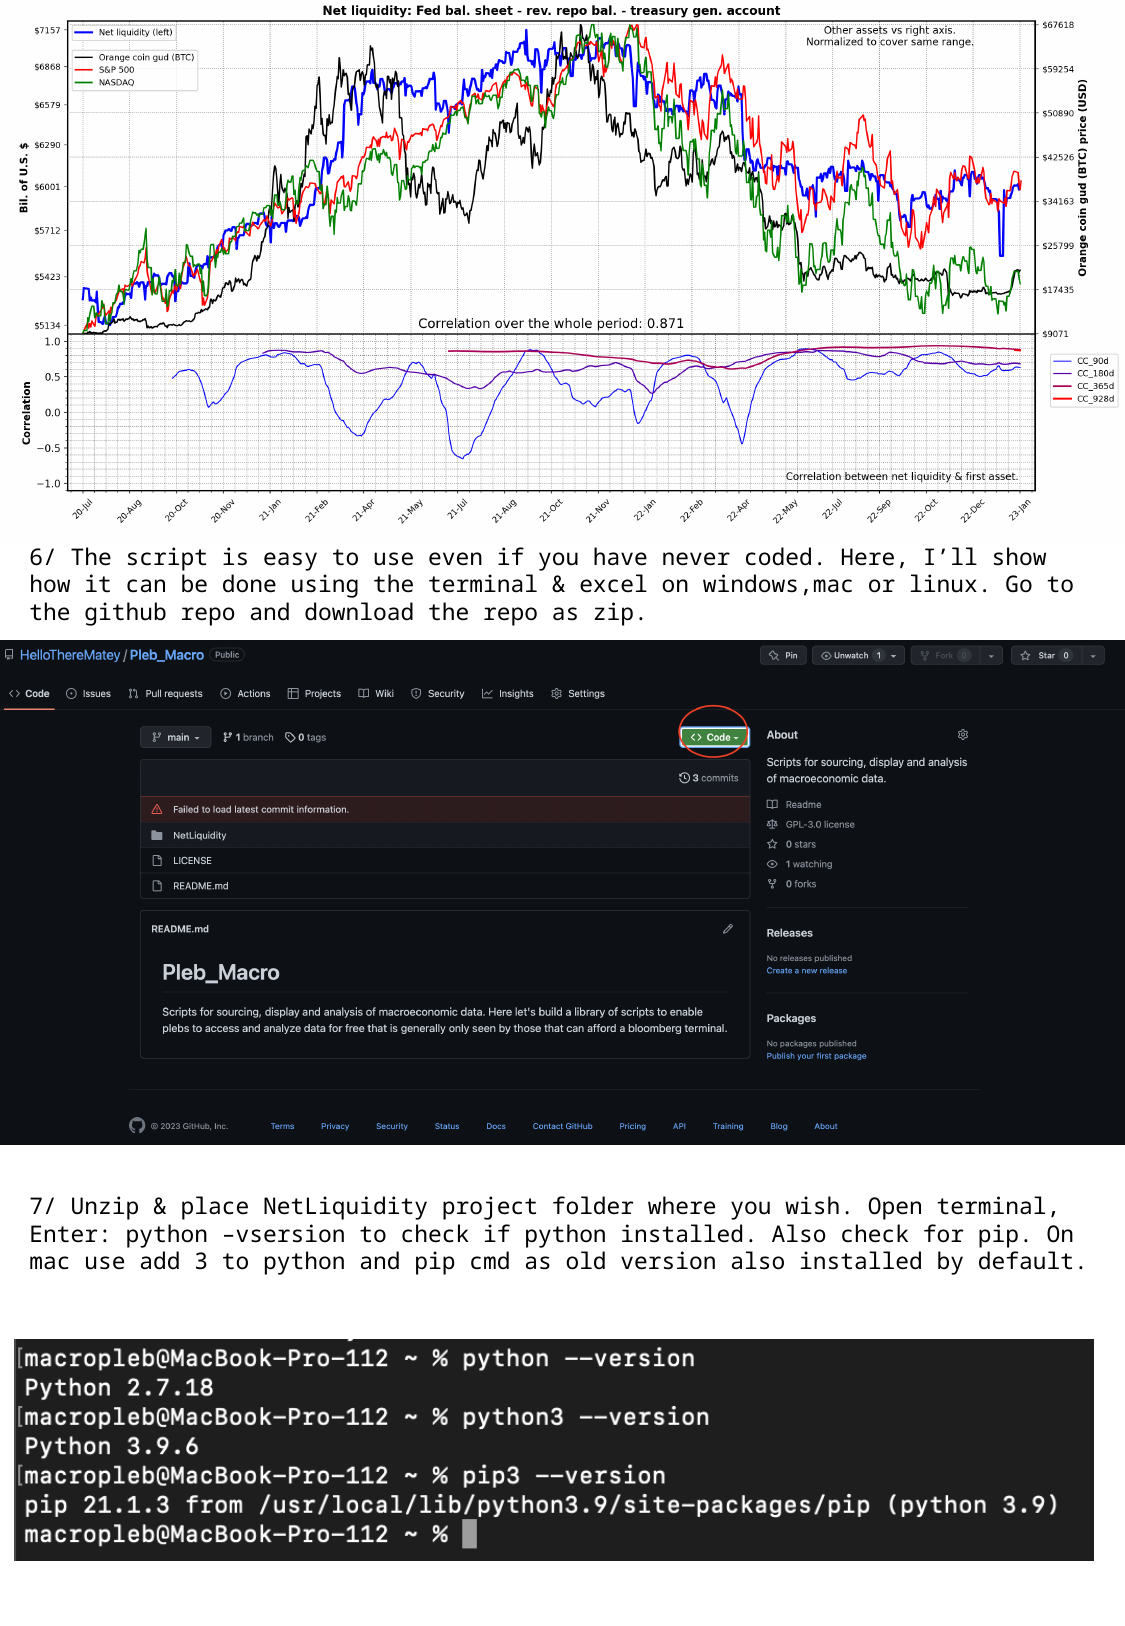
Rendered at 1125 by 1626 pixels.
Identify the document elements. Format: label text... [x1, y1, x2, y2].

text_box 7/ Unzip & place NetLiquidity project folder where you wish. Open terminal, Enter: python –vsersion to check if python installed. Also check for pip. On mac use add 3 to python and pip cmd as old version also installed by default. [14, 1184, 1111, 1282]
picture [0, 0, 1125, 545]
text_box 6/ The script is easy to use even if you have never coded. Here, I’ll show how it can be done using the terminal & excel on windows,mac or linux. Go to the github repo and download the repo as zip. [14, 545, 1111, 633]
picture [0, 640, 1125, 1145]
picture [14, 1339, 1094, 1561]
